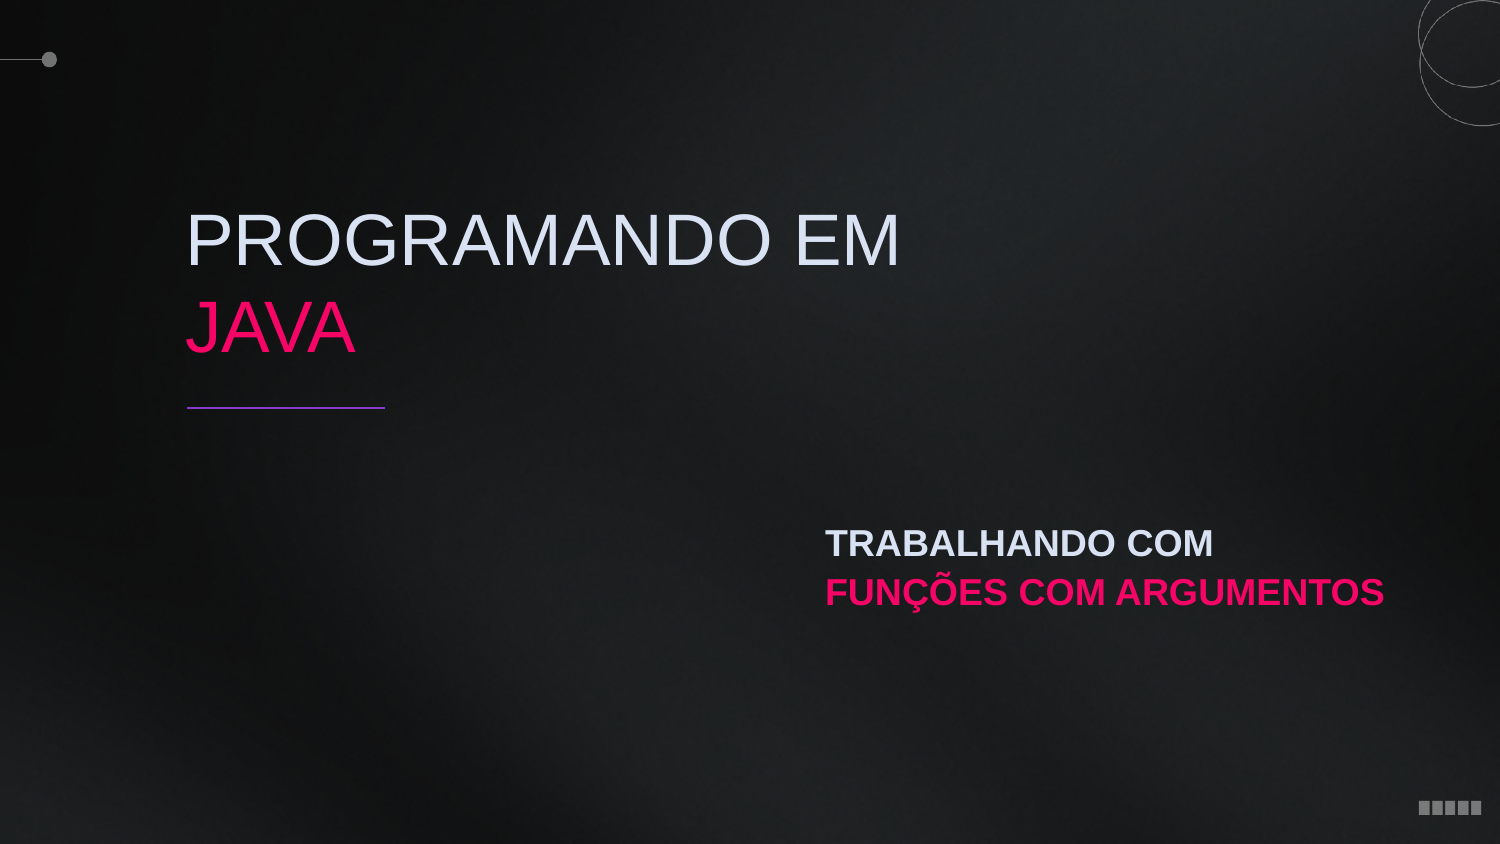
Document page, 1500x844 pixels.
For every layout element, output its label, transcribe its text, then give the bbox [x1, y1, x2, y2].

picture [0, 0, 1500, 844]
text_box PROGRAMANDO EM JAVA [169, 184, 1099, 375]
text_box TRABALHANDO COM FUNÇÕES COM ARGUMENTOS [809, 506, 1433, 621]
